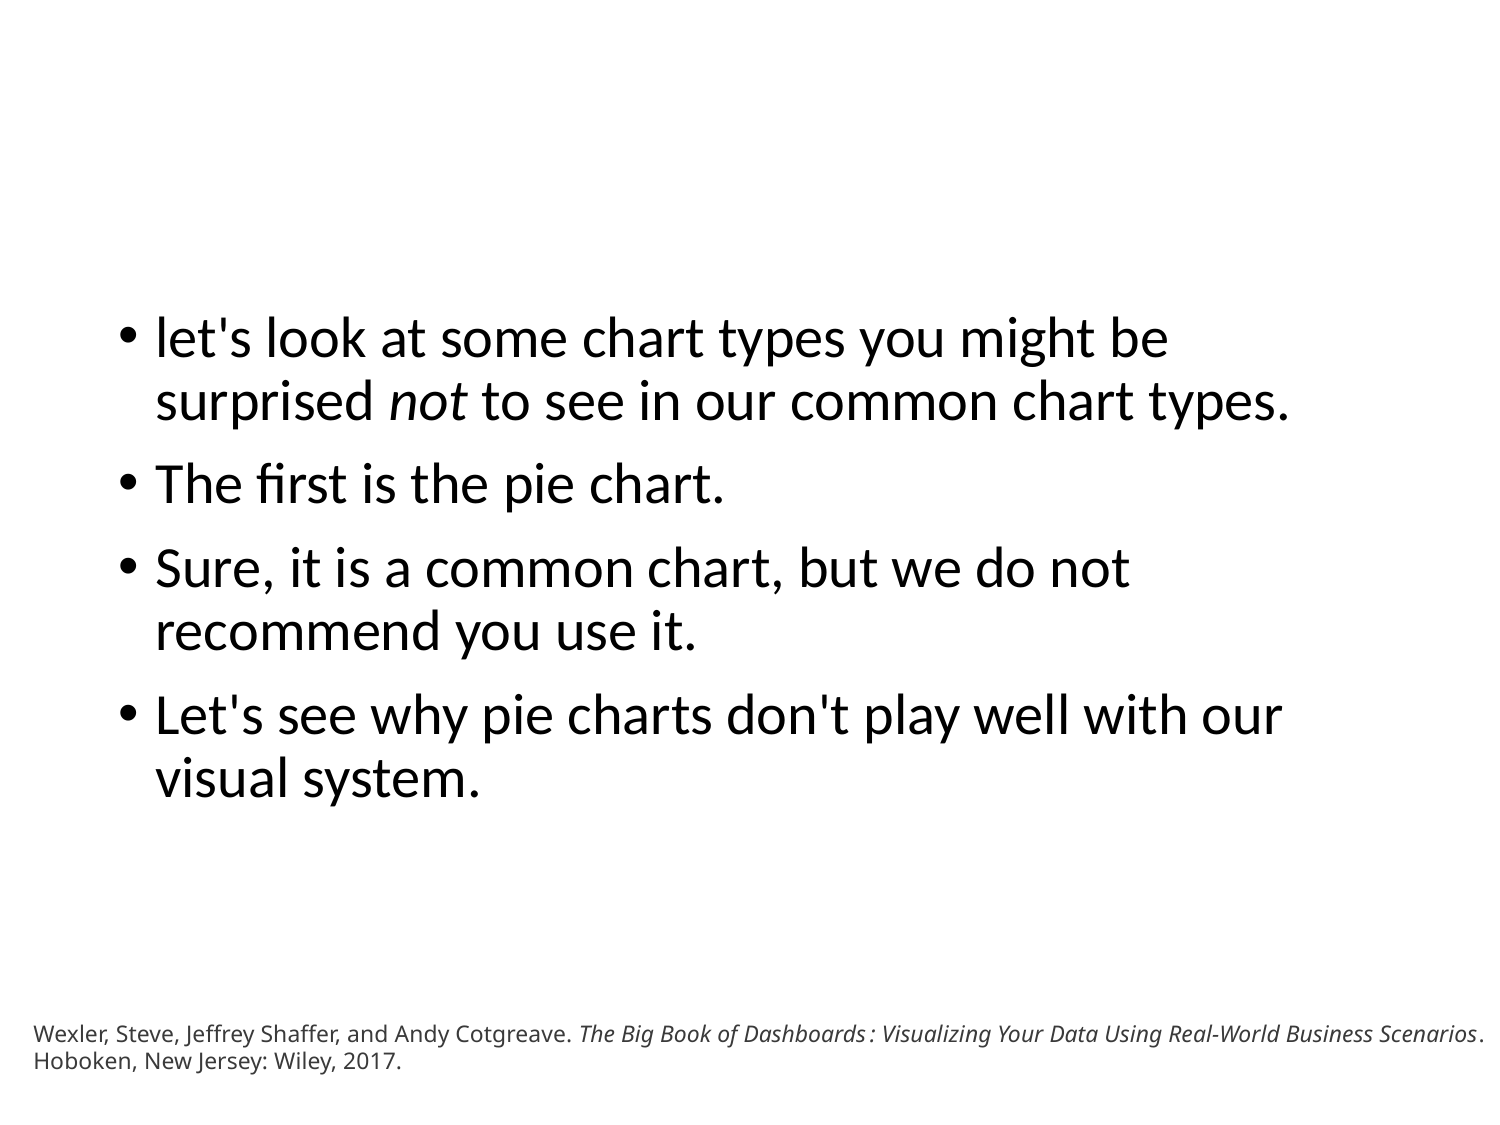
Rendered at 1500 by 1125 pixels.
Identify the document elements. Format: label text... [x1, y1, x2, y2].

text_box Wexler, Steve, Jeffrey Shaffer, and Andy Cotgreave. The Big Book of Dashboards : Visualizing Your Data Using Real-World Business Scenarios. Hoboken, New Jersey: Wiley, 2017. [18, 1012, 1500, 1082]
list let's look at some chart types you might be surprised not to see in our common chart types. The first is the pie chart. Sure, it is a common chart, but we do not recommend you use it. Let's see why pie charts don't play well with our visual system. [103, 299, 1397, 1012]
